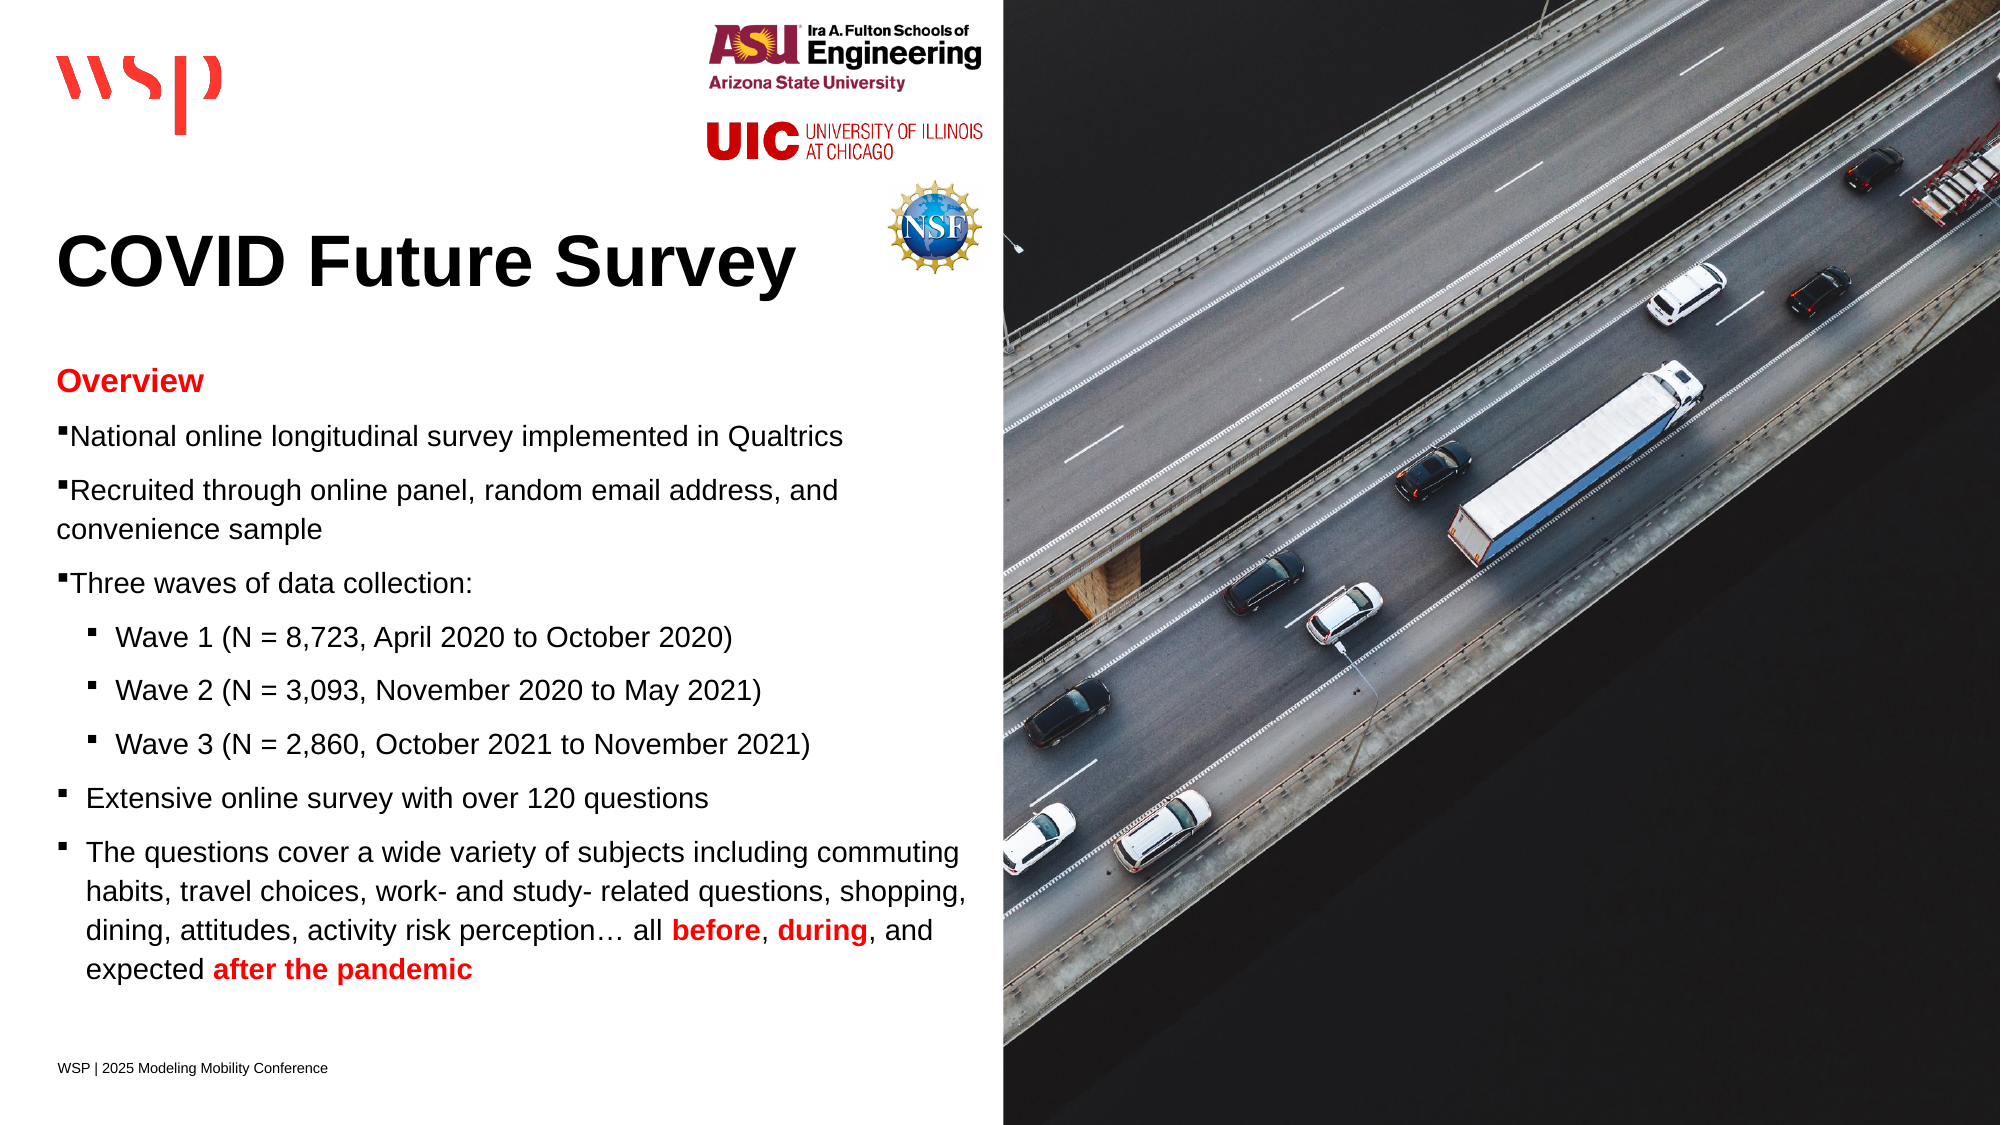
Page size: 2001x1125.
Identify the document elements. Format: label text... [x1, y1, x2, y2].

text_box WSP | 2025 Modeling Mobility Conference [42, 1051, 983, 1069]
picture [689, 5, 1000, 275]
title COVID Future Survey [56, 225, 867, 354]
picture [56, 56, 222, 135]
picture [1003, 0, 2000, 1125]
list Overview National online longitudinal survey implemented in Qualtrics Recruited through online panel, random email address, and convenience sample Three waves of data collection: Wave 1 (N = 8,723, April 2020 to October 2020) Wave 2 (N = 3,093, November 2020 to May 2021) Wave 3 (N = 2,860, October 2021 to November 2021) Extensive online survey with over 120 questions The questions cover a wide variety of subjects including commuting habits, travel choices, work- and study- related questions, shopping, dining, attitudes, activity risk perception… all before, during, and expected after the pandemic [56, 354, 1003, 972]
